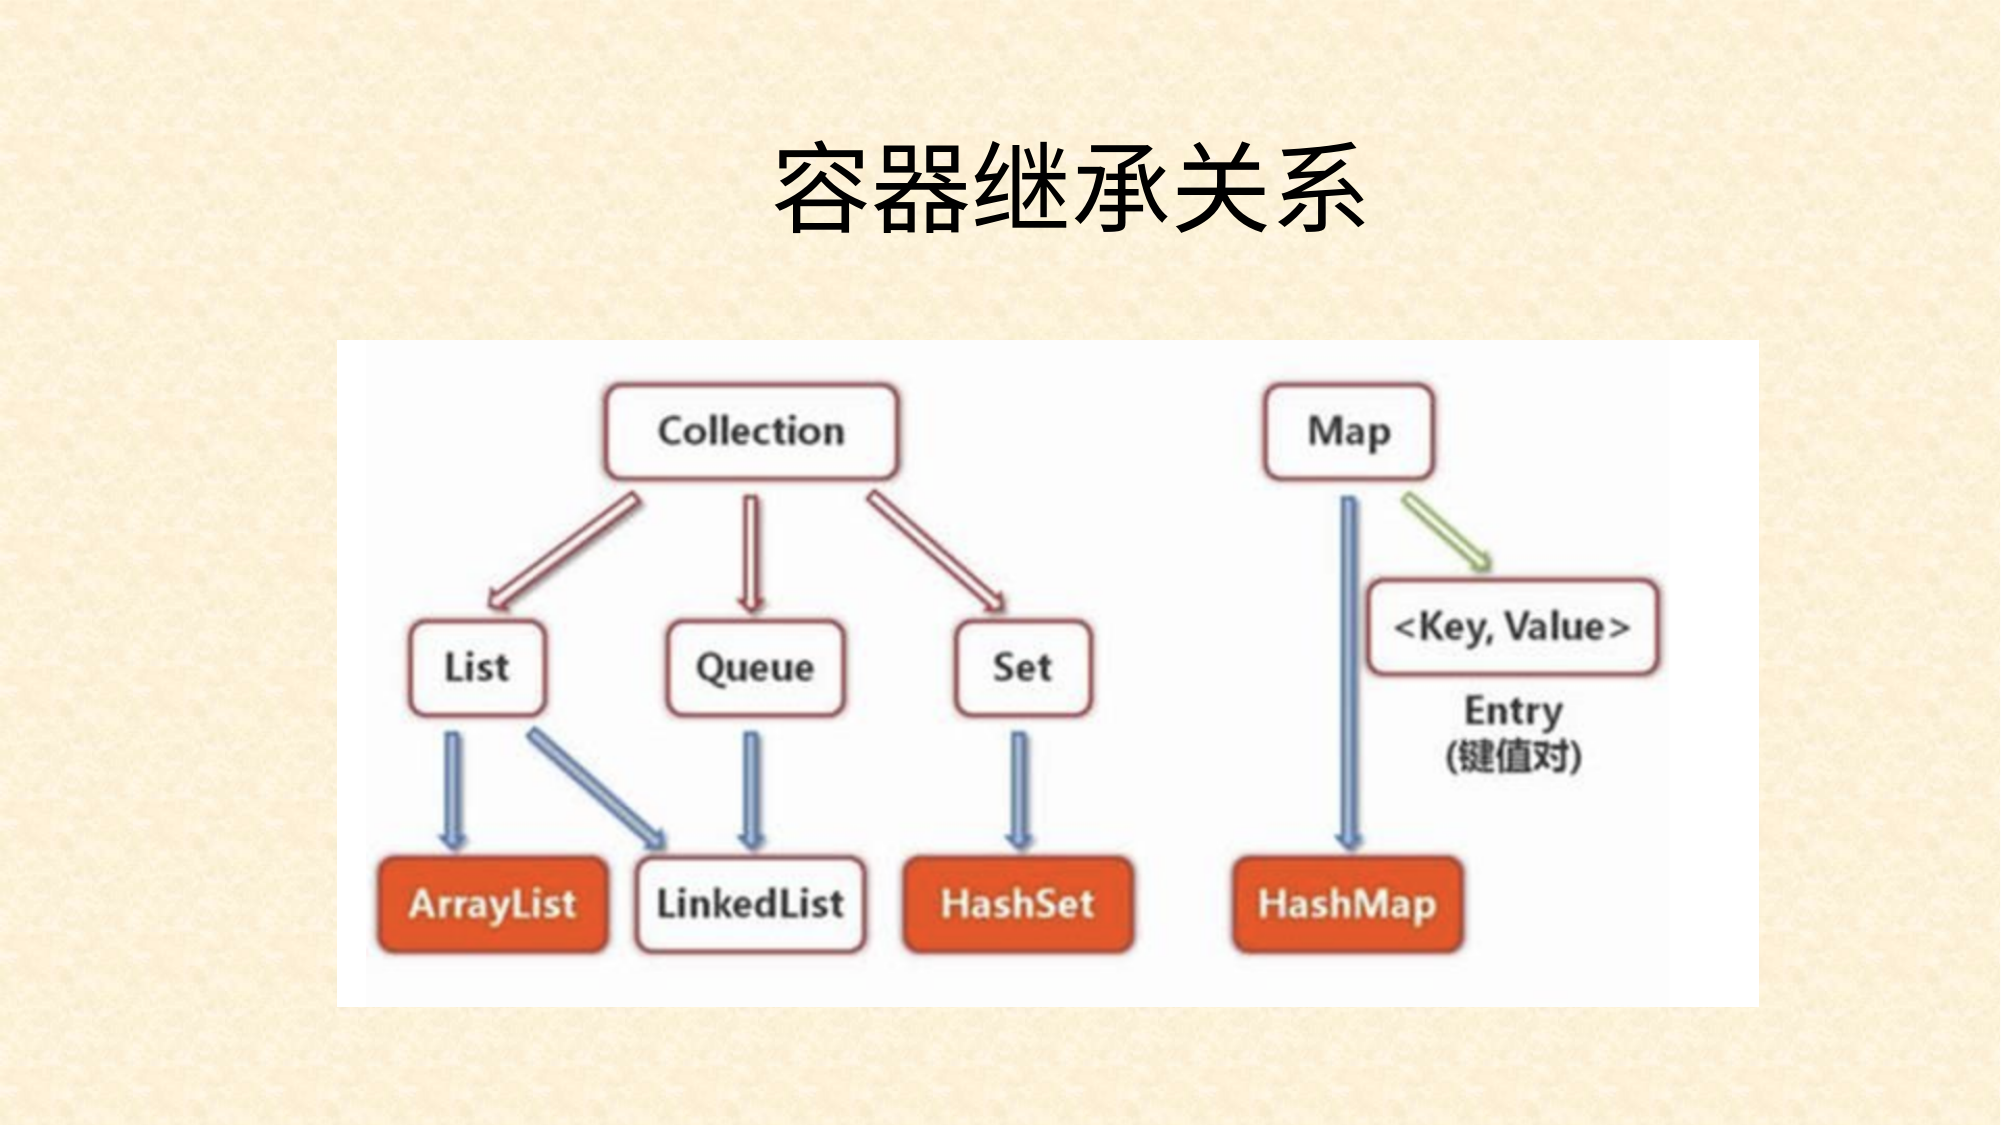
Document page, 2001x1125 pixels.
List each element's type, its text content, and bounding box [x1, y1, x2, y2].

text_box 容器继承关系 [413, 118, 1683, 253]
picture [0, 0, 2001, 1125]
